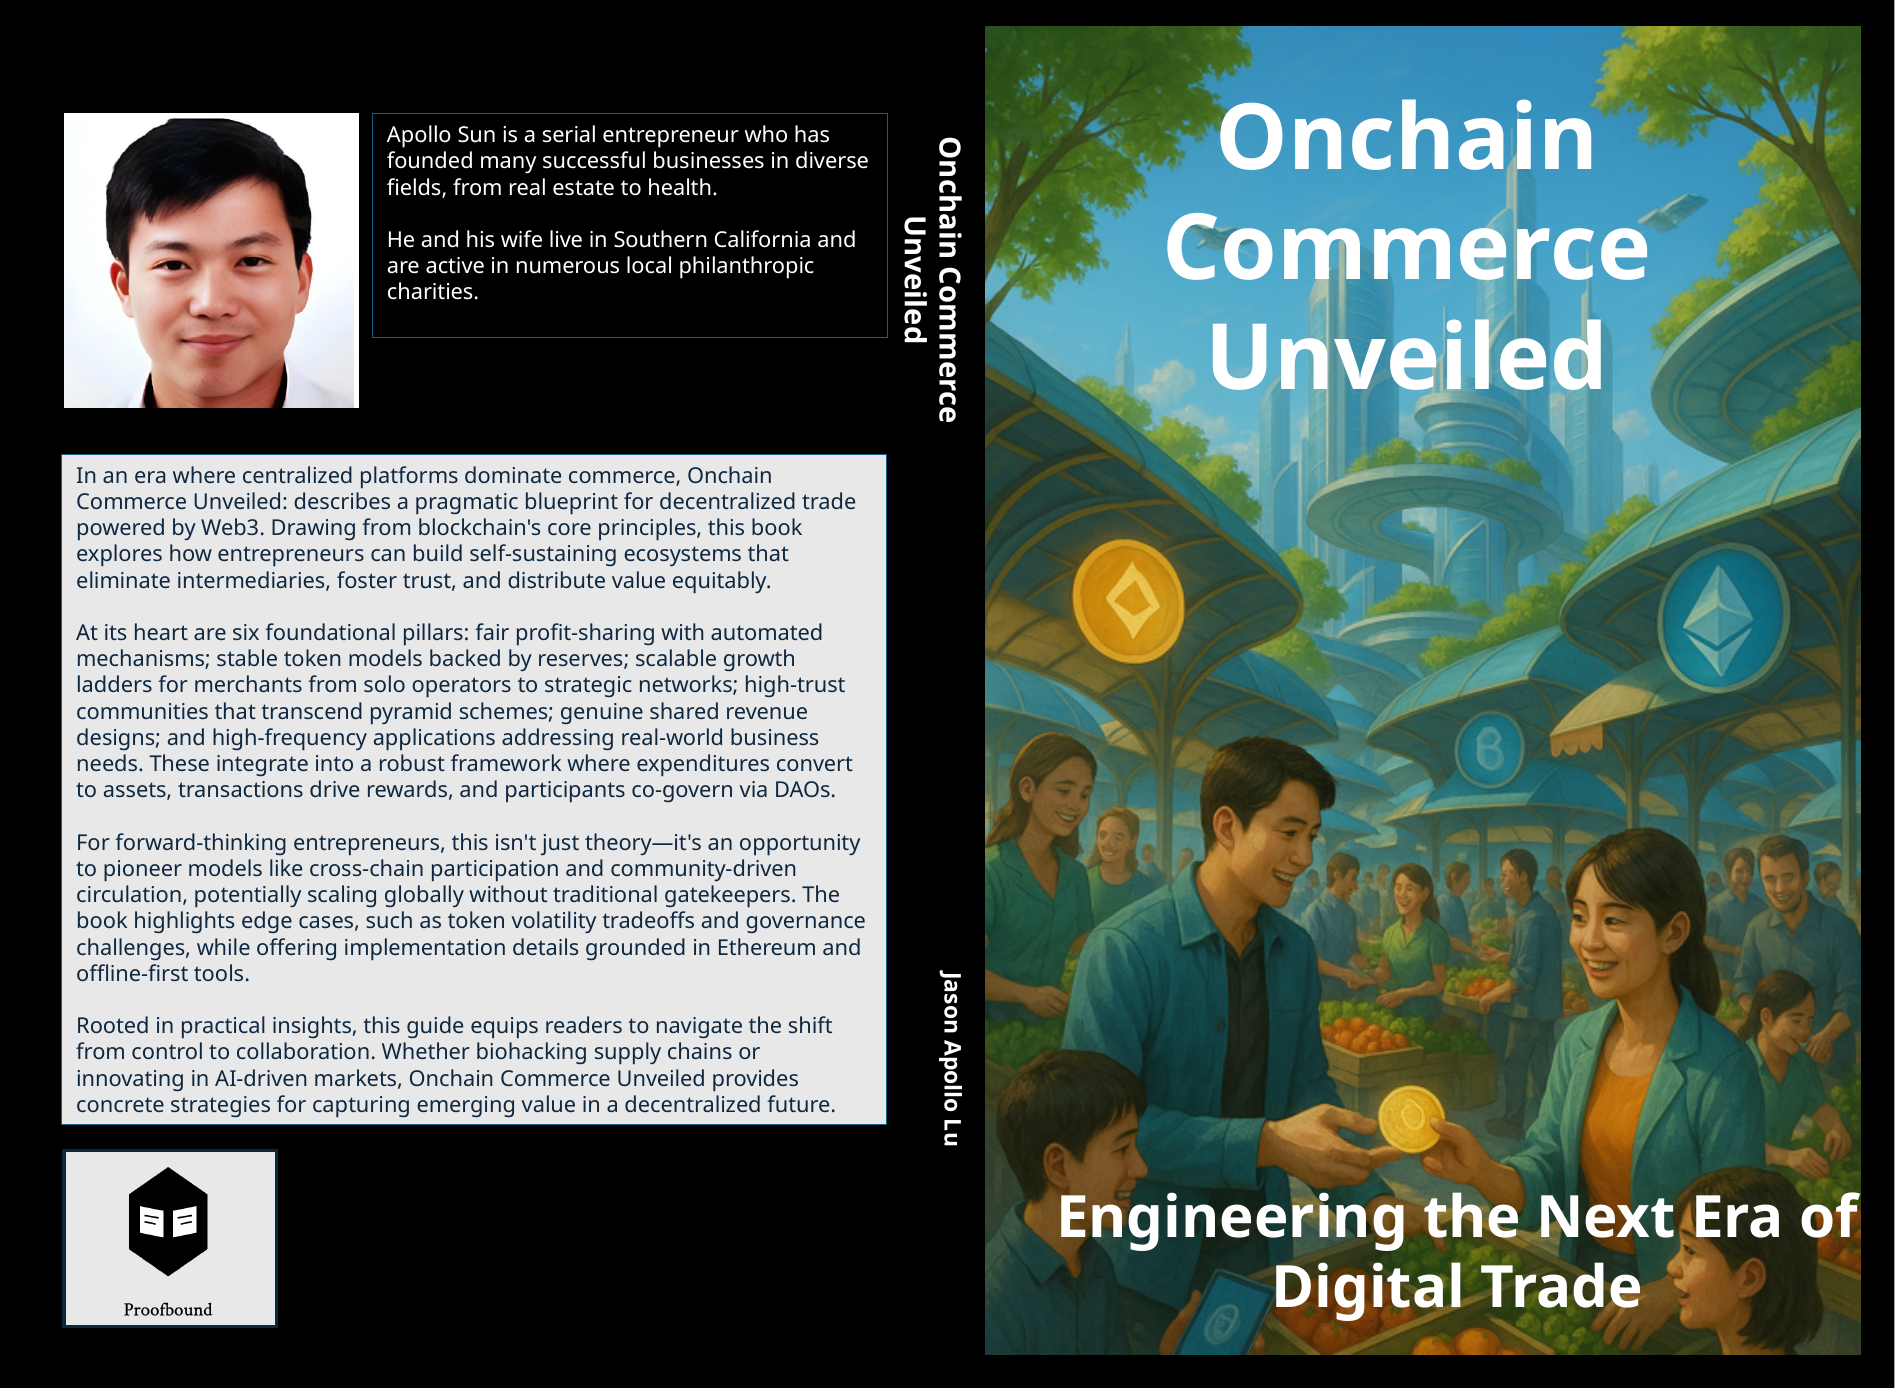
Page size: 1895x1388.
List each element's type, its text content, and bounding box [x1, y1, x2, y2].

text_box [61, 112, 888, 1112]
text_box Onchain Commerce Unveiled [891, 60, 977, 500]
picture [104, 1158, 232, 1332]
text_box Jason Apollo Lu [932, 957, 975, 1270]
text_box [62, 1149, 278, 1328]
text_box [985, 26, 1895, 1355]
